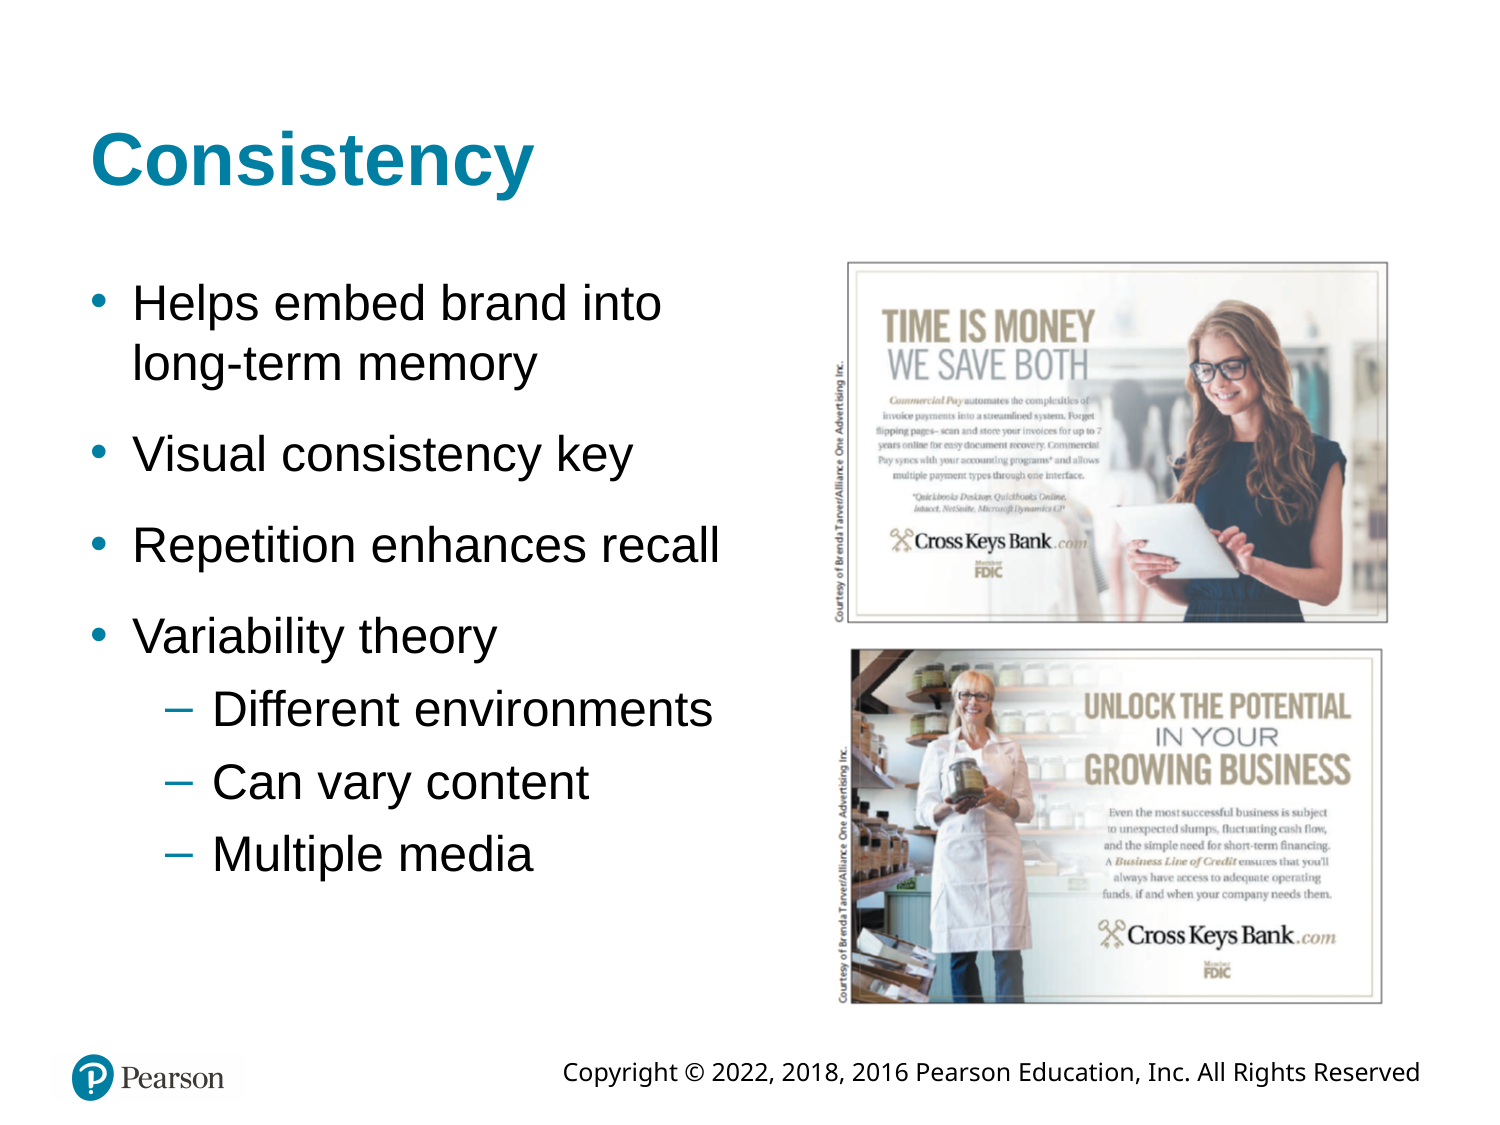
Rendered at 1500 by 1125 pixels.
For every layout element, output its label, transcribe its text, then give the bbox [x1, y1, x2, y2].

title Consistency [75, 35, 1425, 216]
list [826, 254, 1394, 628]
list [827, 642, 1393, 1006]
picture [51, 1053, 245, 1102]
list Helps embed brand into long-term memory Visual consistency key Repetition enhances recall Variability theory Different environments Can vary content Multiple media [75, 255, 768, 997]
